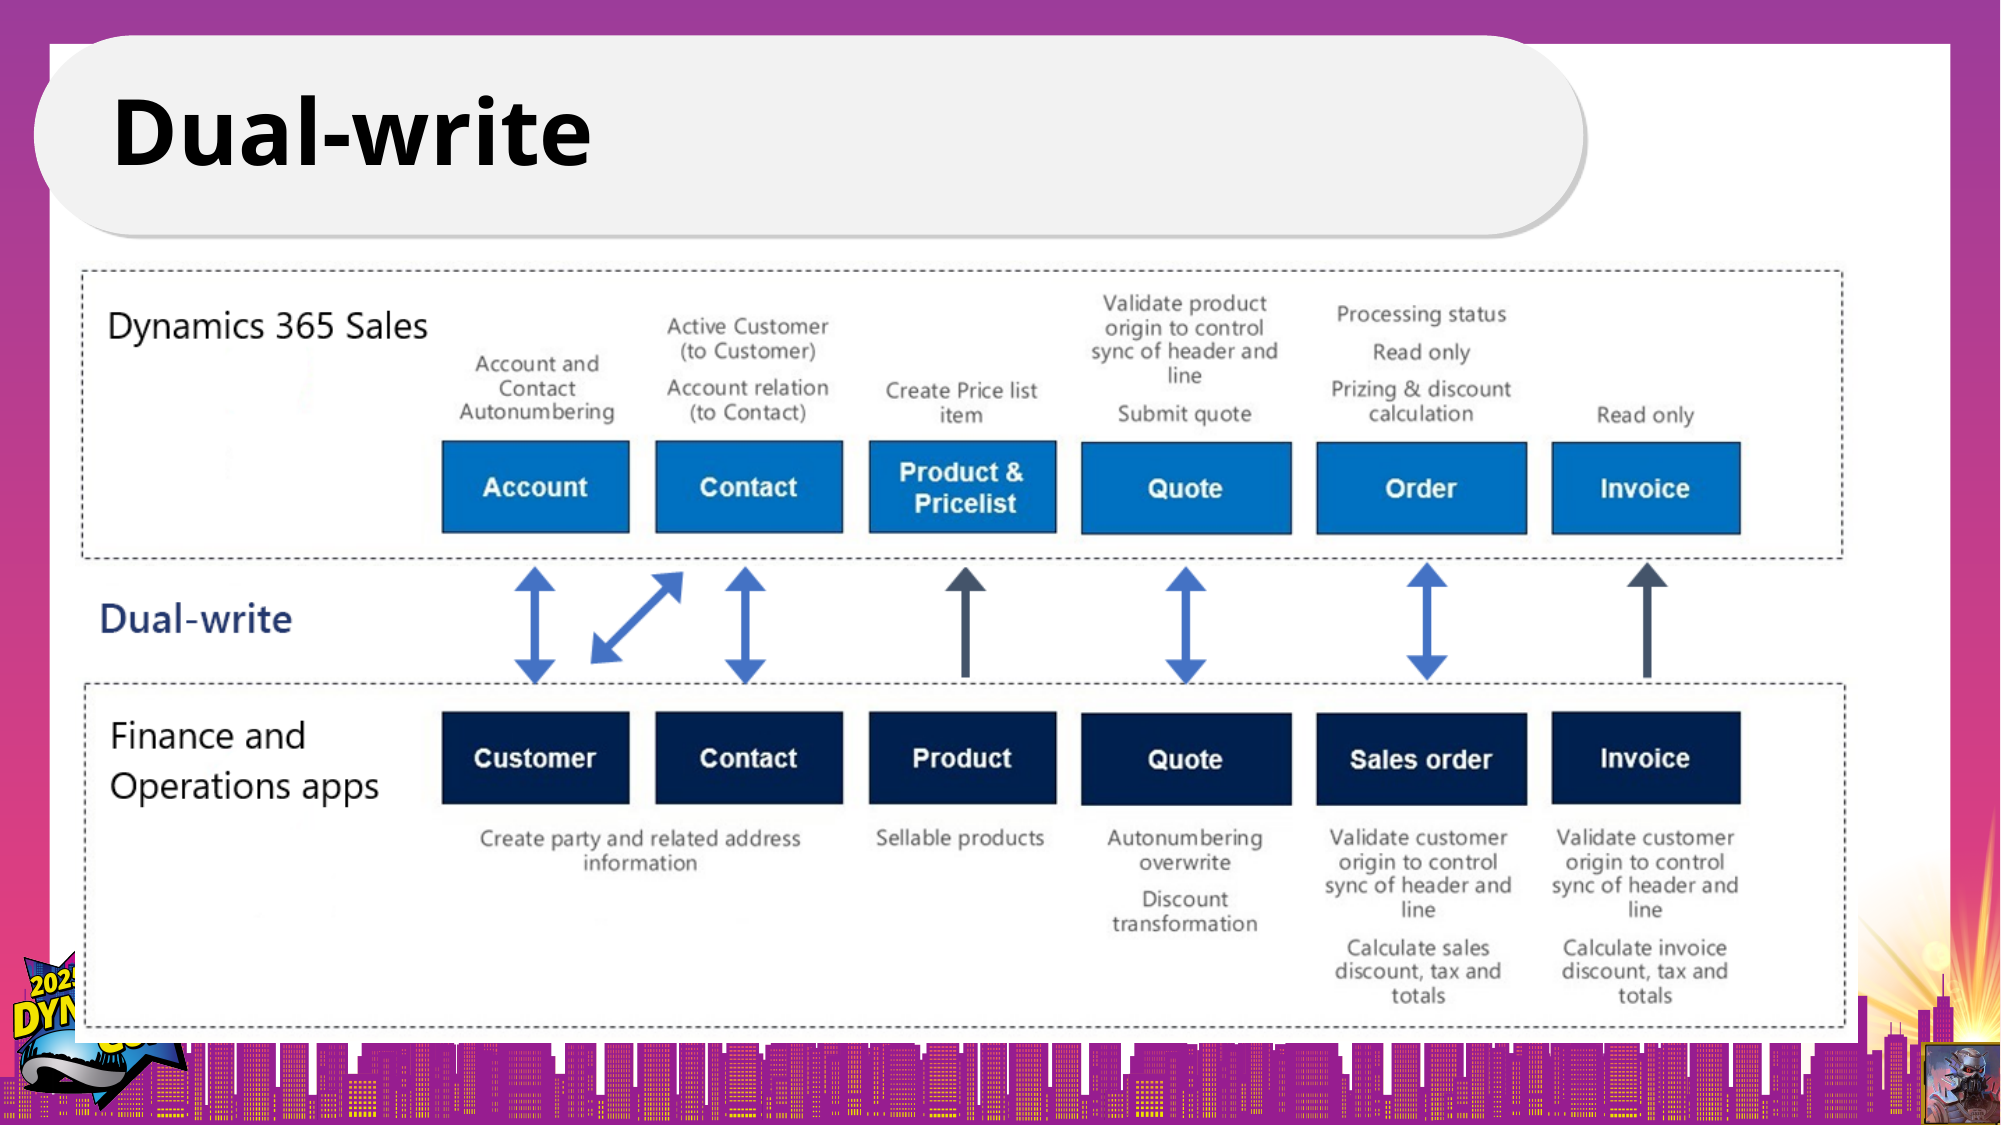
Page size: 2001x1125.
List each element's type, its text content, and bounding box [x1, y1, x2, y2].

text_box Dual-write [110, 66, 1328, 192]
picture [13, 257, 2001, 1125]
text_box [32, 33, 1585, 237]
